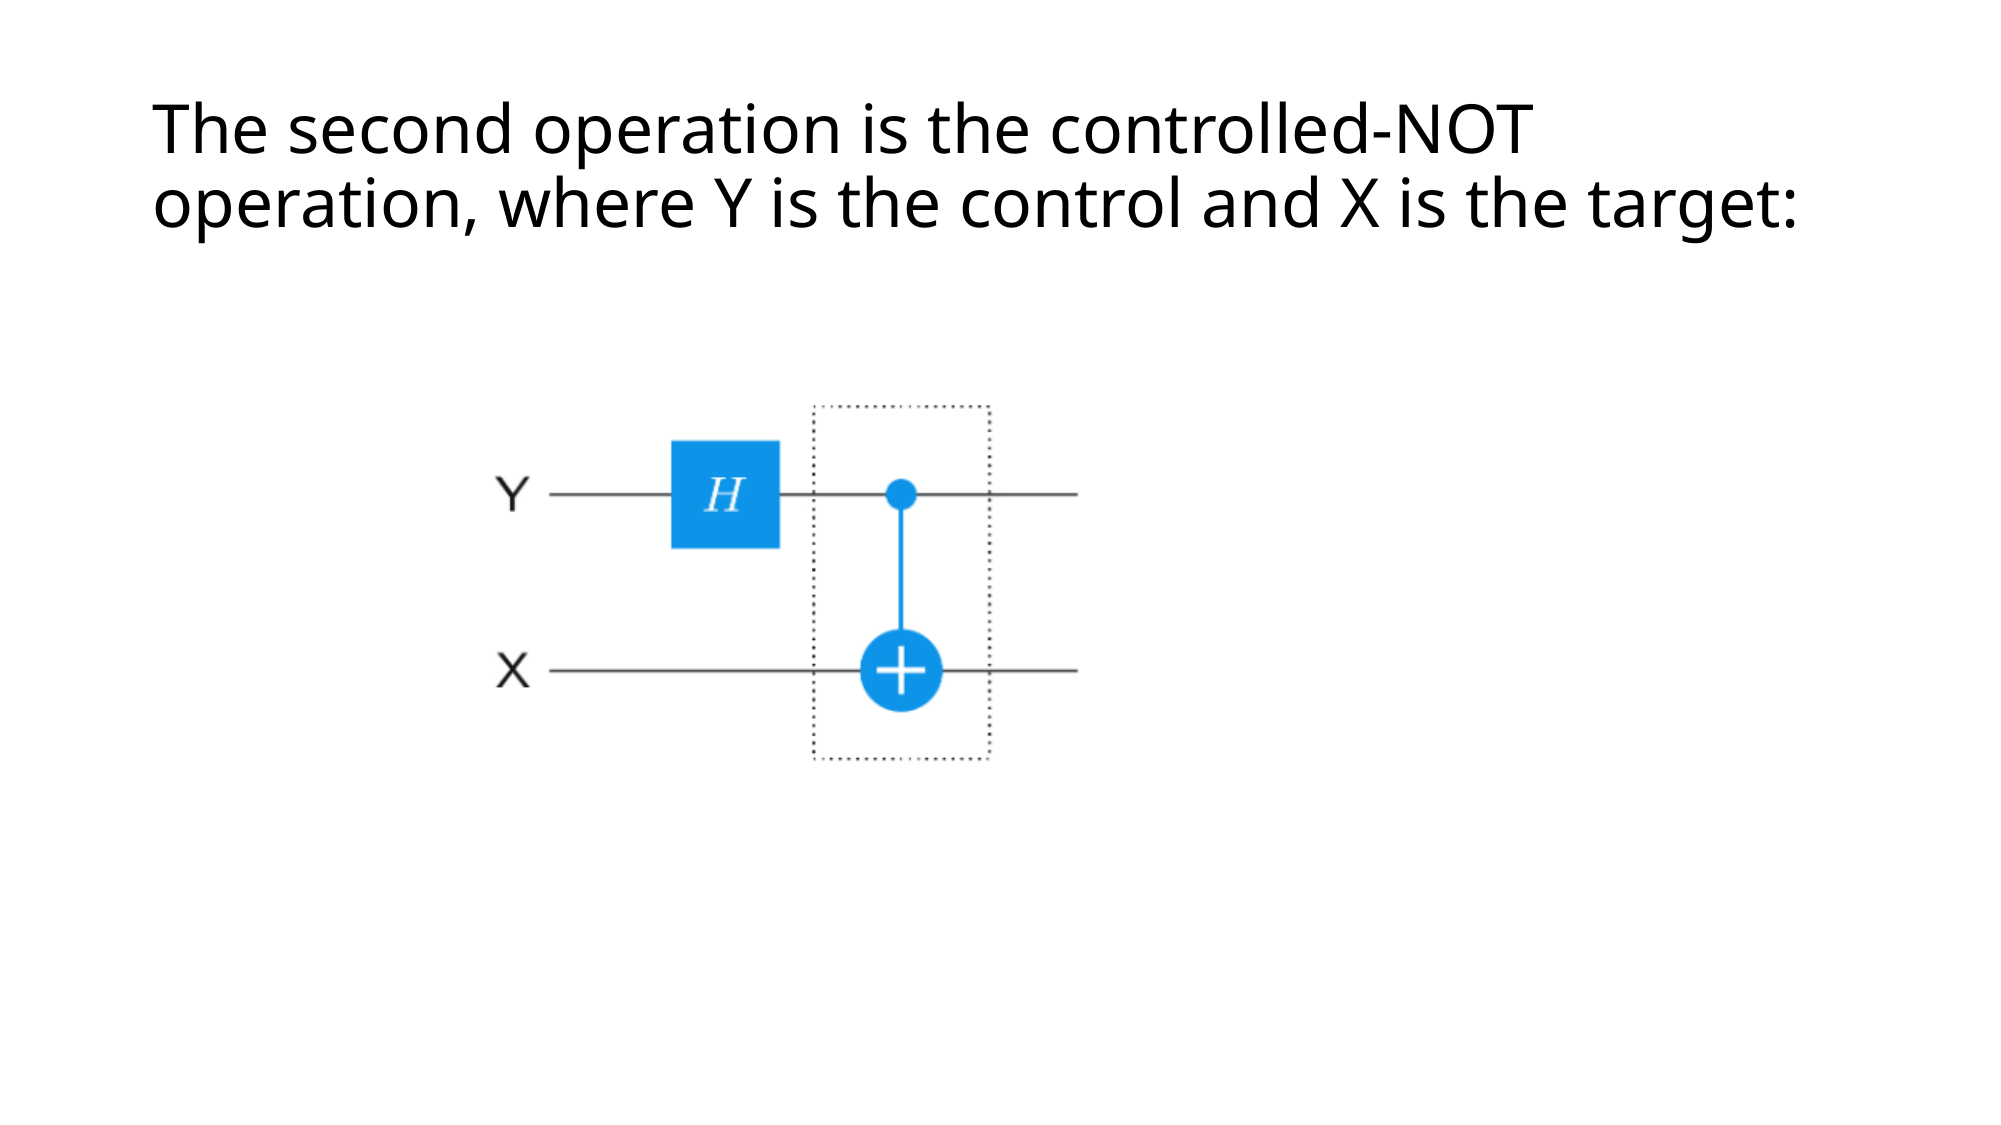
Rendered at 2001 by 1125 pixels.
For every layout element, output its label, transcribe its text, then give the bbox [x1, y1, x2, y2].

title The second operation is the controlled-NOT operation, where Y is the control and X is the target: [137, 59, 1863, 278]
picture [465, 393, 1124, 780]
